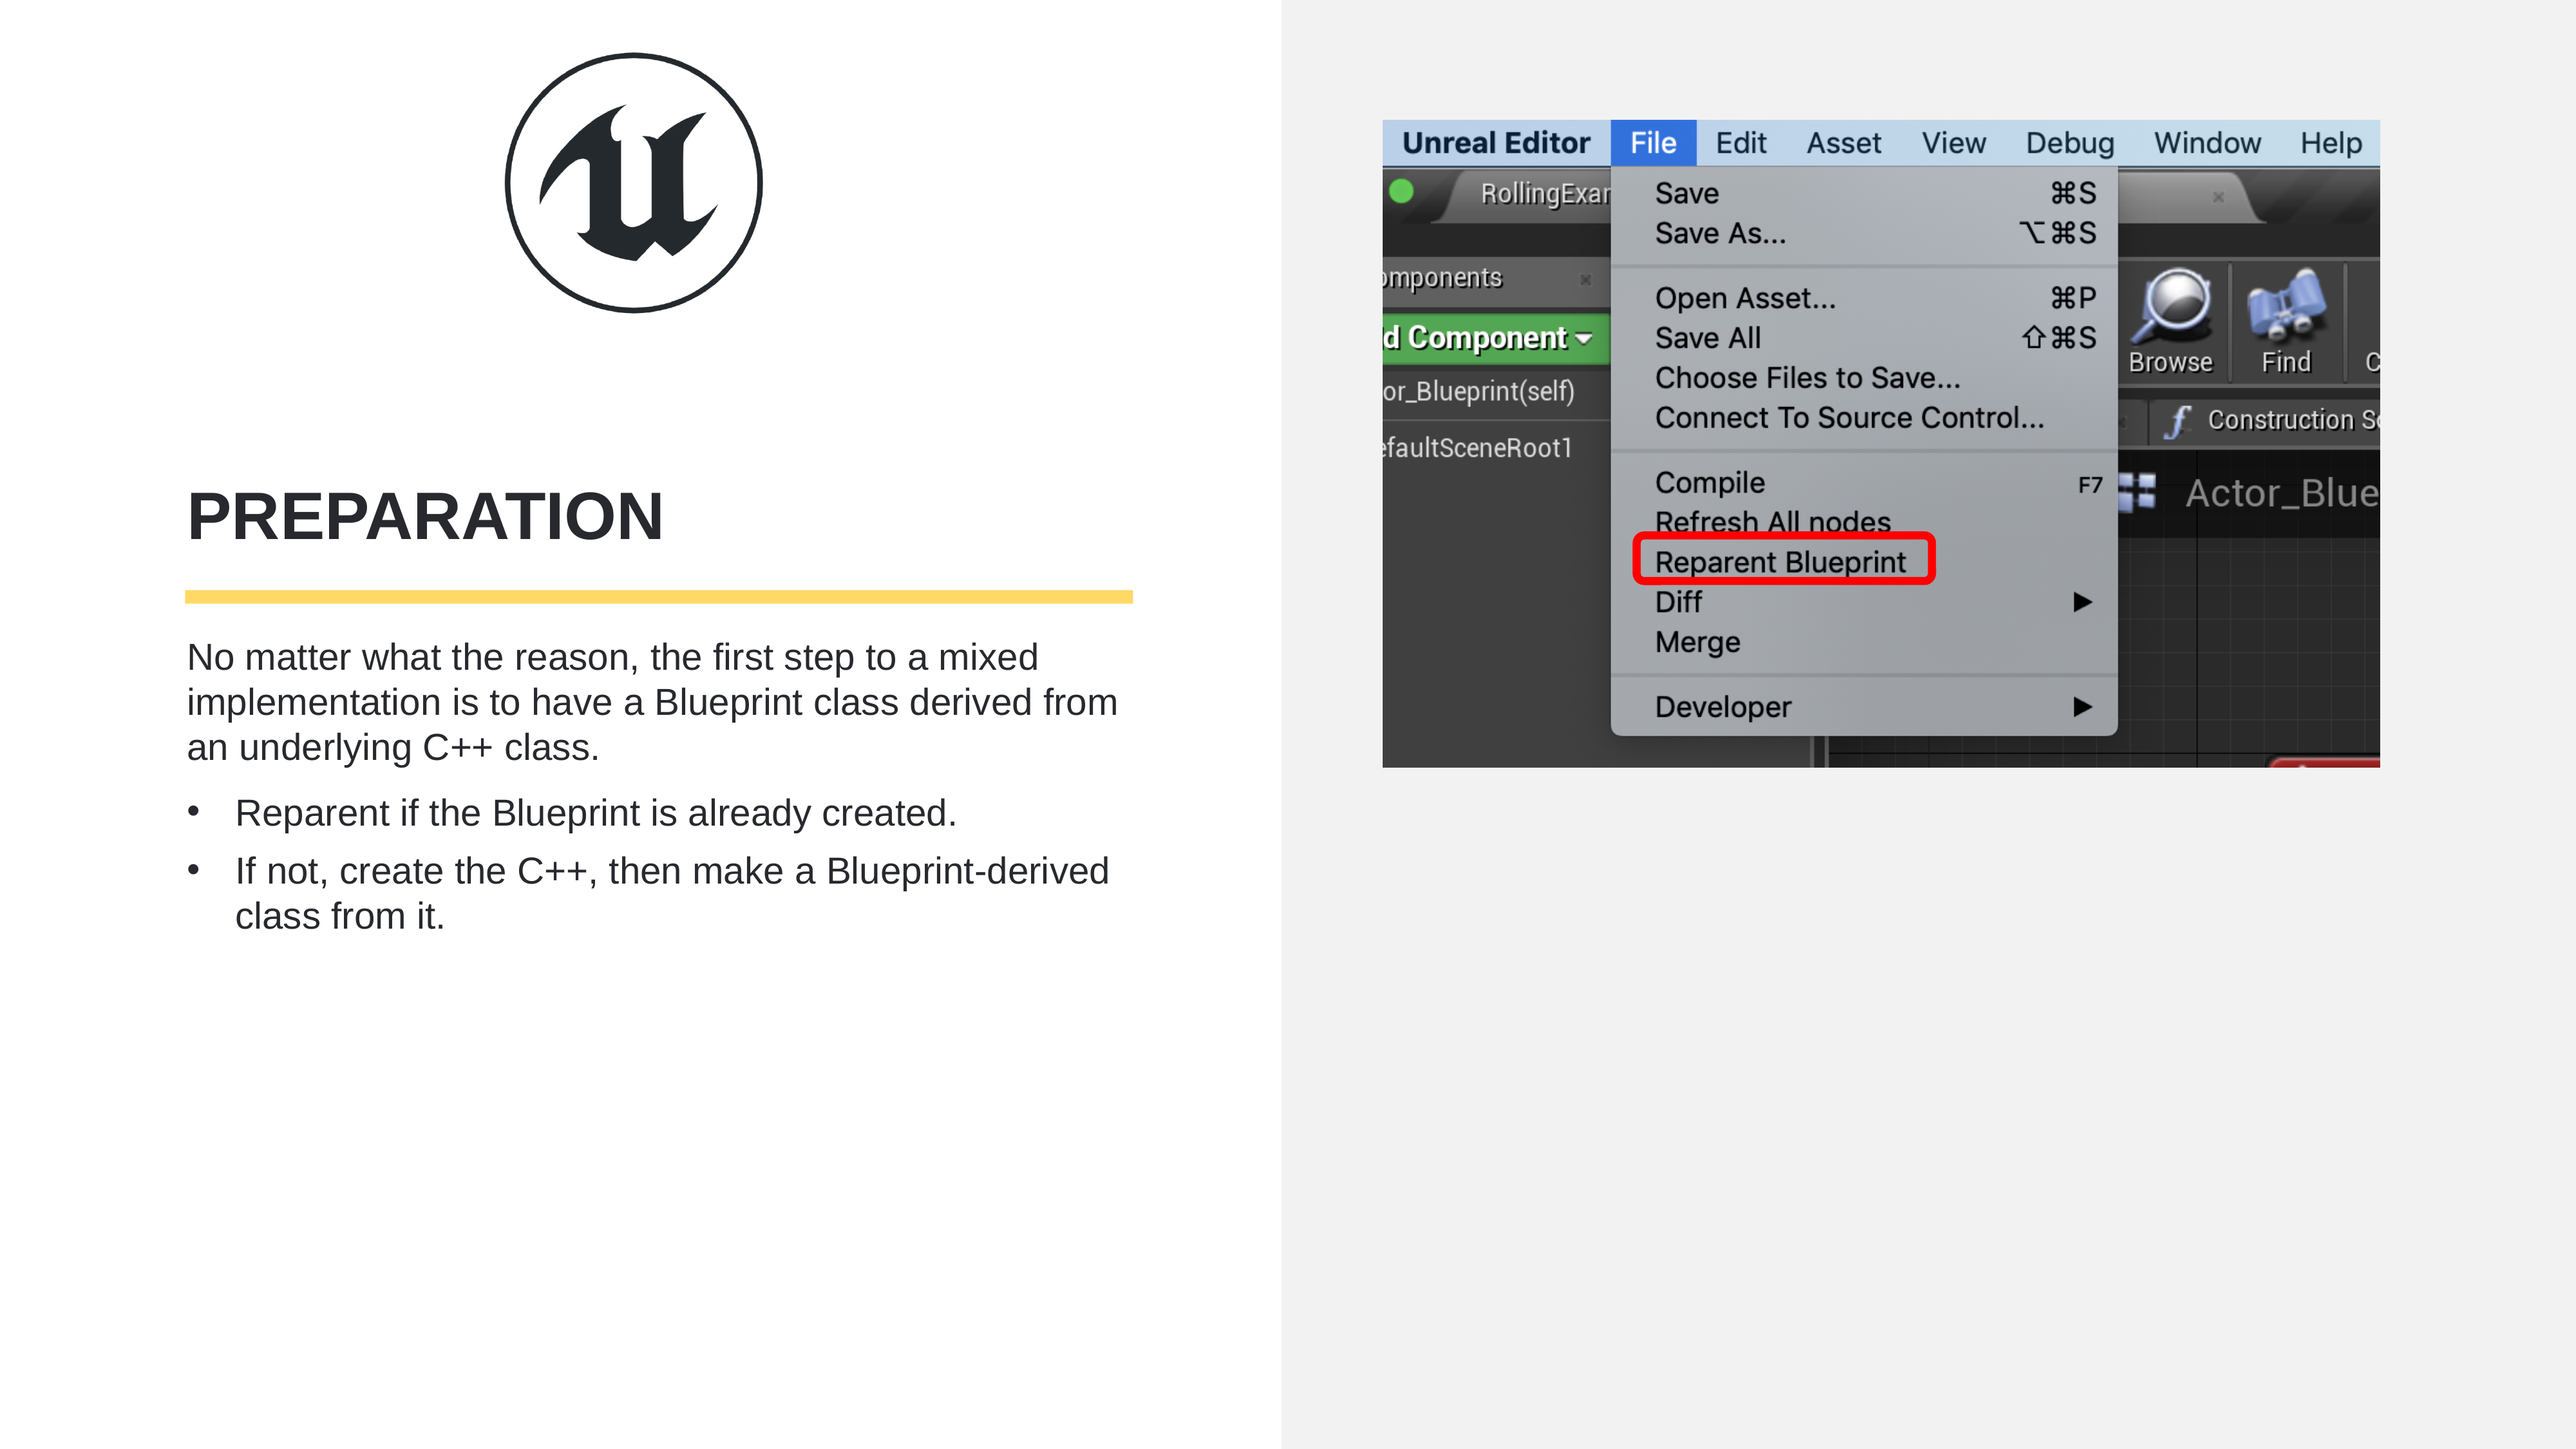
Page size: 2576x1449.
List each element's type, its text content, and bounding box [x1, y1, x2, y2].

list No matter what the reason, the first step to a mixed implementation is to have a Blueprint class derived from an underlying C++ class. Reparent if the Blueprint is already created. If not, create the C++, then make a Blueprint-derived class from it. [177, 628, 1133, 1449]
picture [495, 43, 773, 97]
picture [1382, 120, 2380, 768]
title Preparation [177, 97, 1133, 558]
